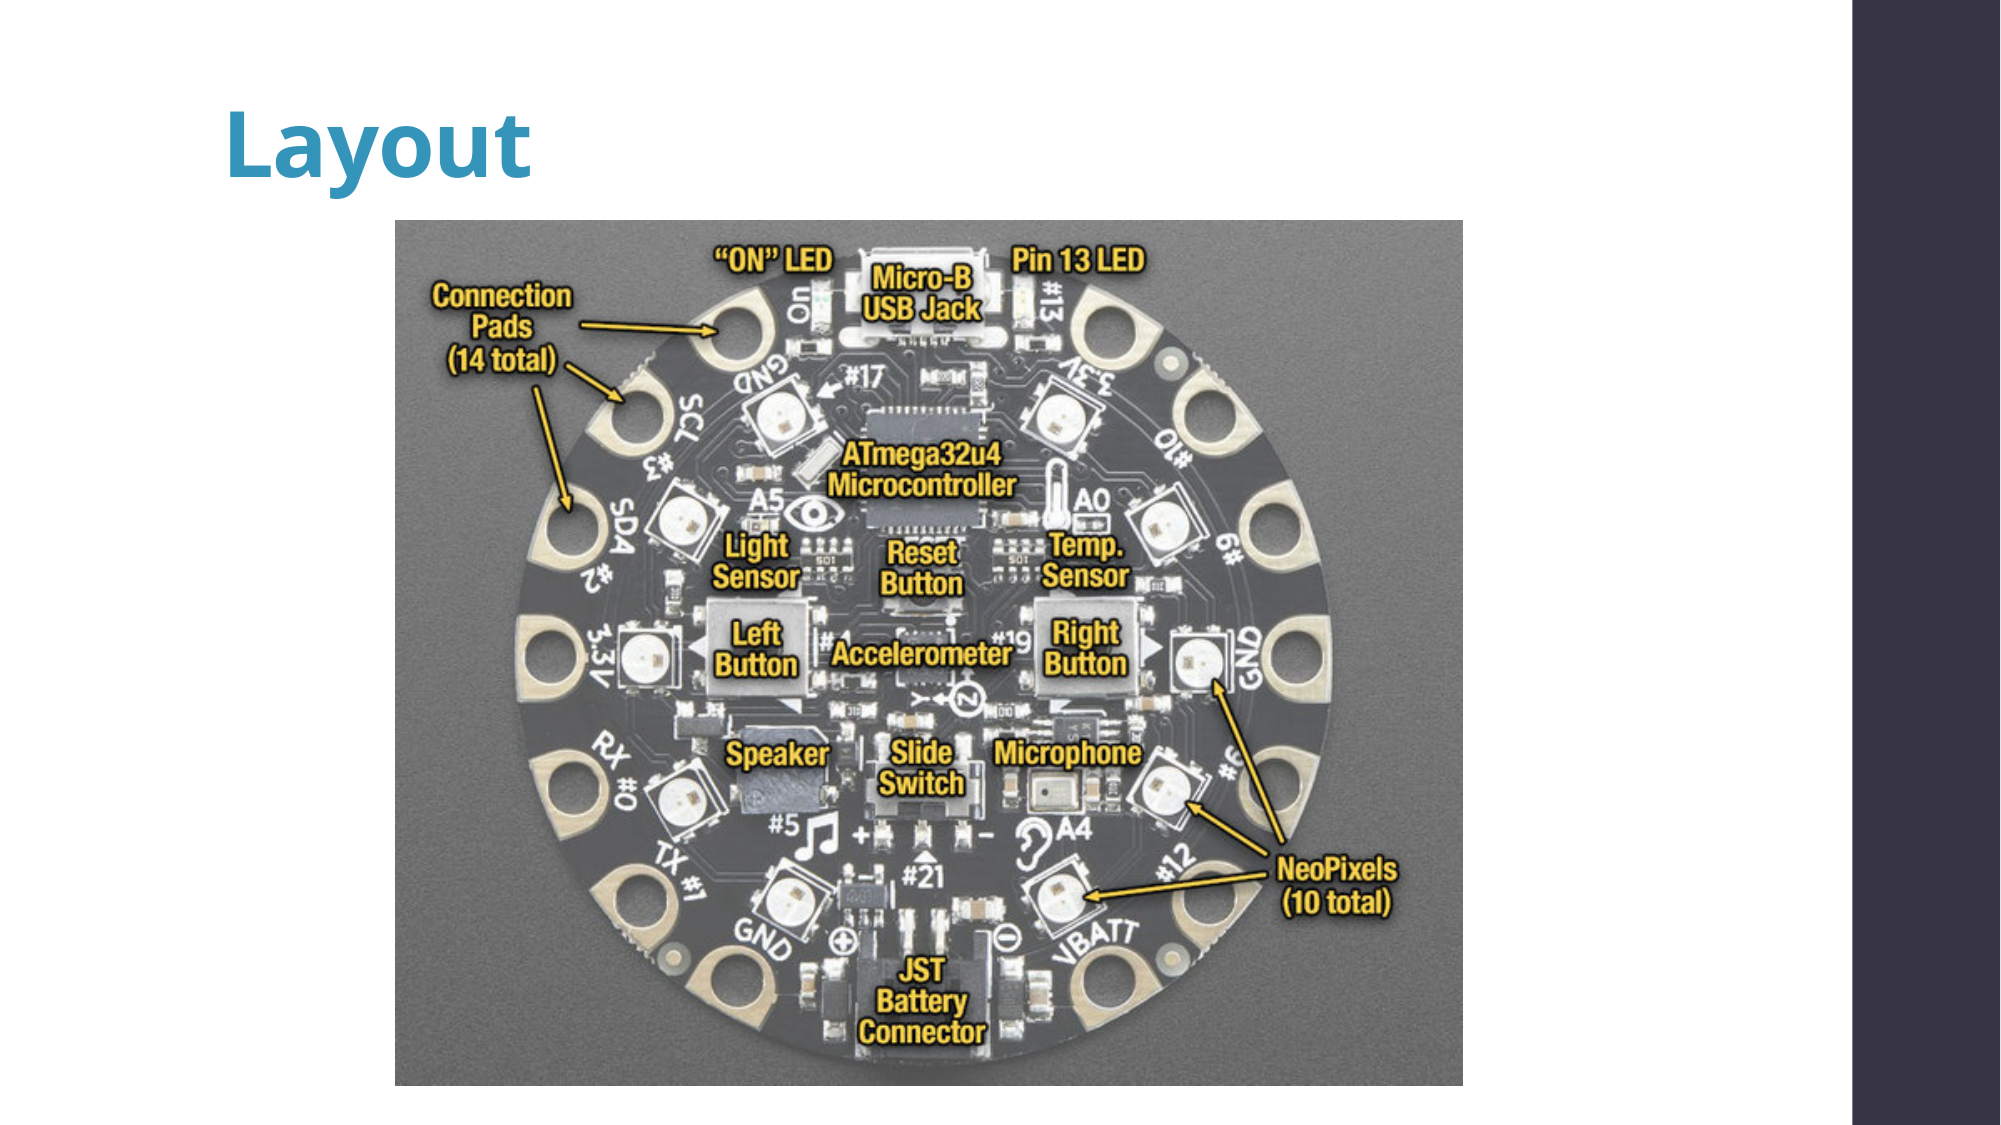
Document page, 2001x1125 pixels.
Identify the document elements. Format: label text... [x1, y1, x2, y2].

title Layout [206, 0, 1797, 205]
picture [395, 219, 1464, 1086]
